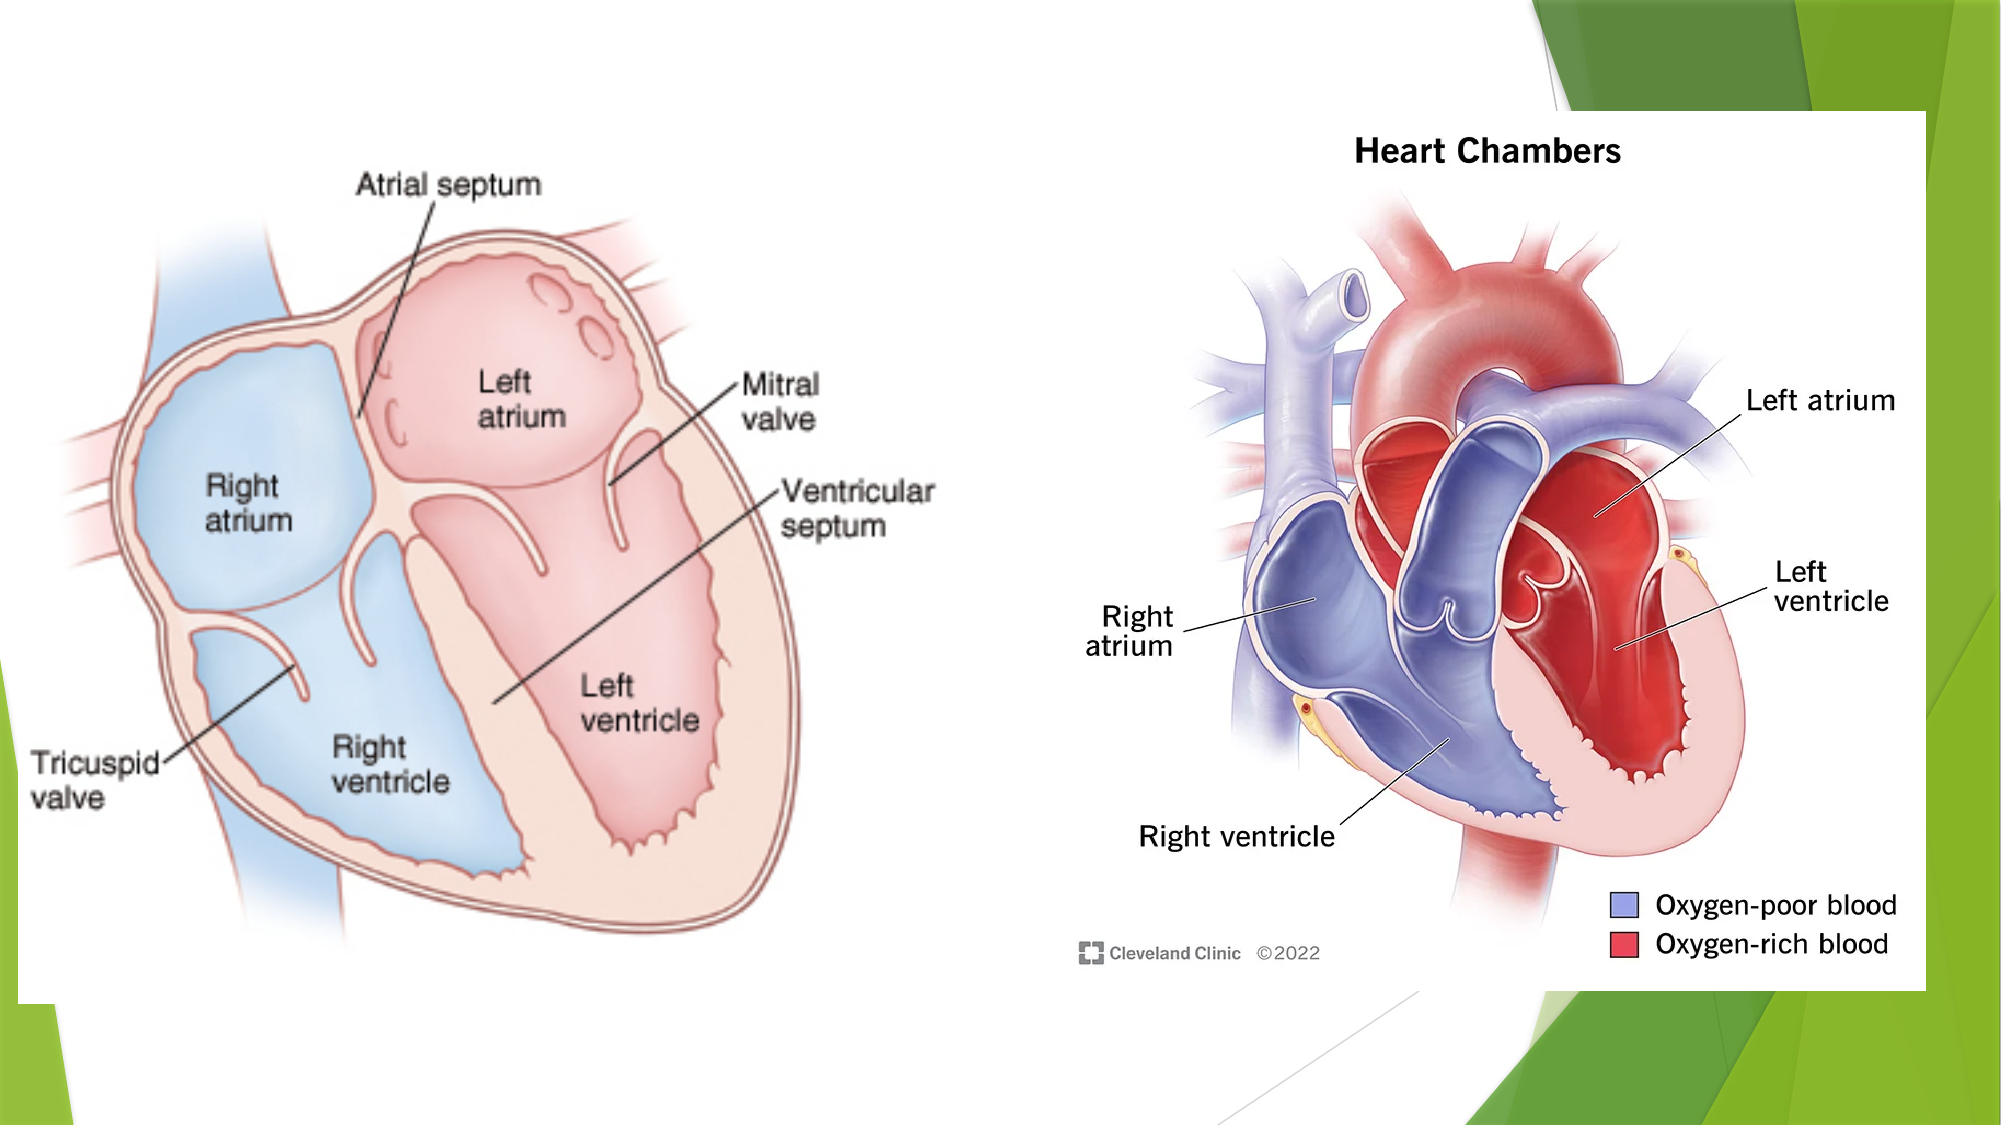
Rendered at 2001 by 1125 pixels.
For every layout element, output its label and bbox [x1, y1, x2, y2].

picture [1049, 111, 1927, 992]
picture [17, 124, 951, 1004]
